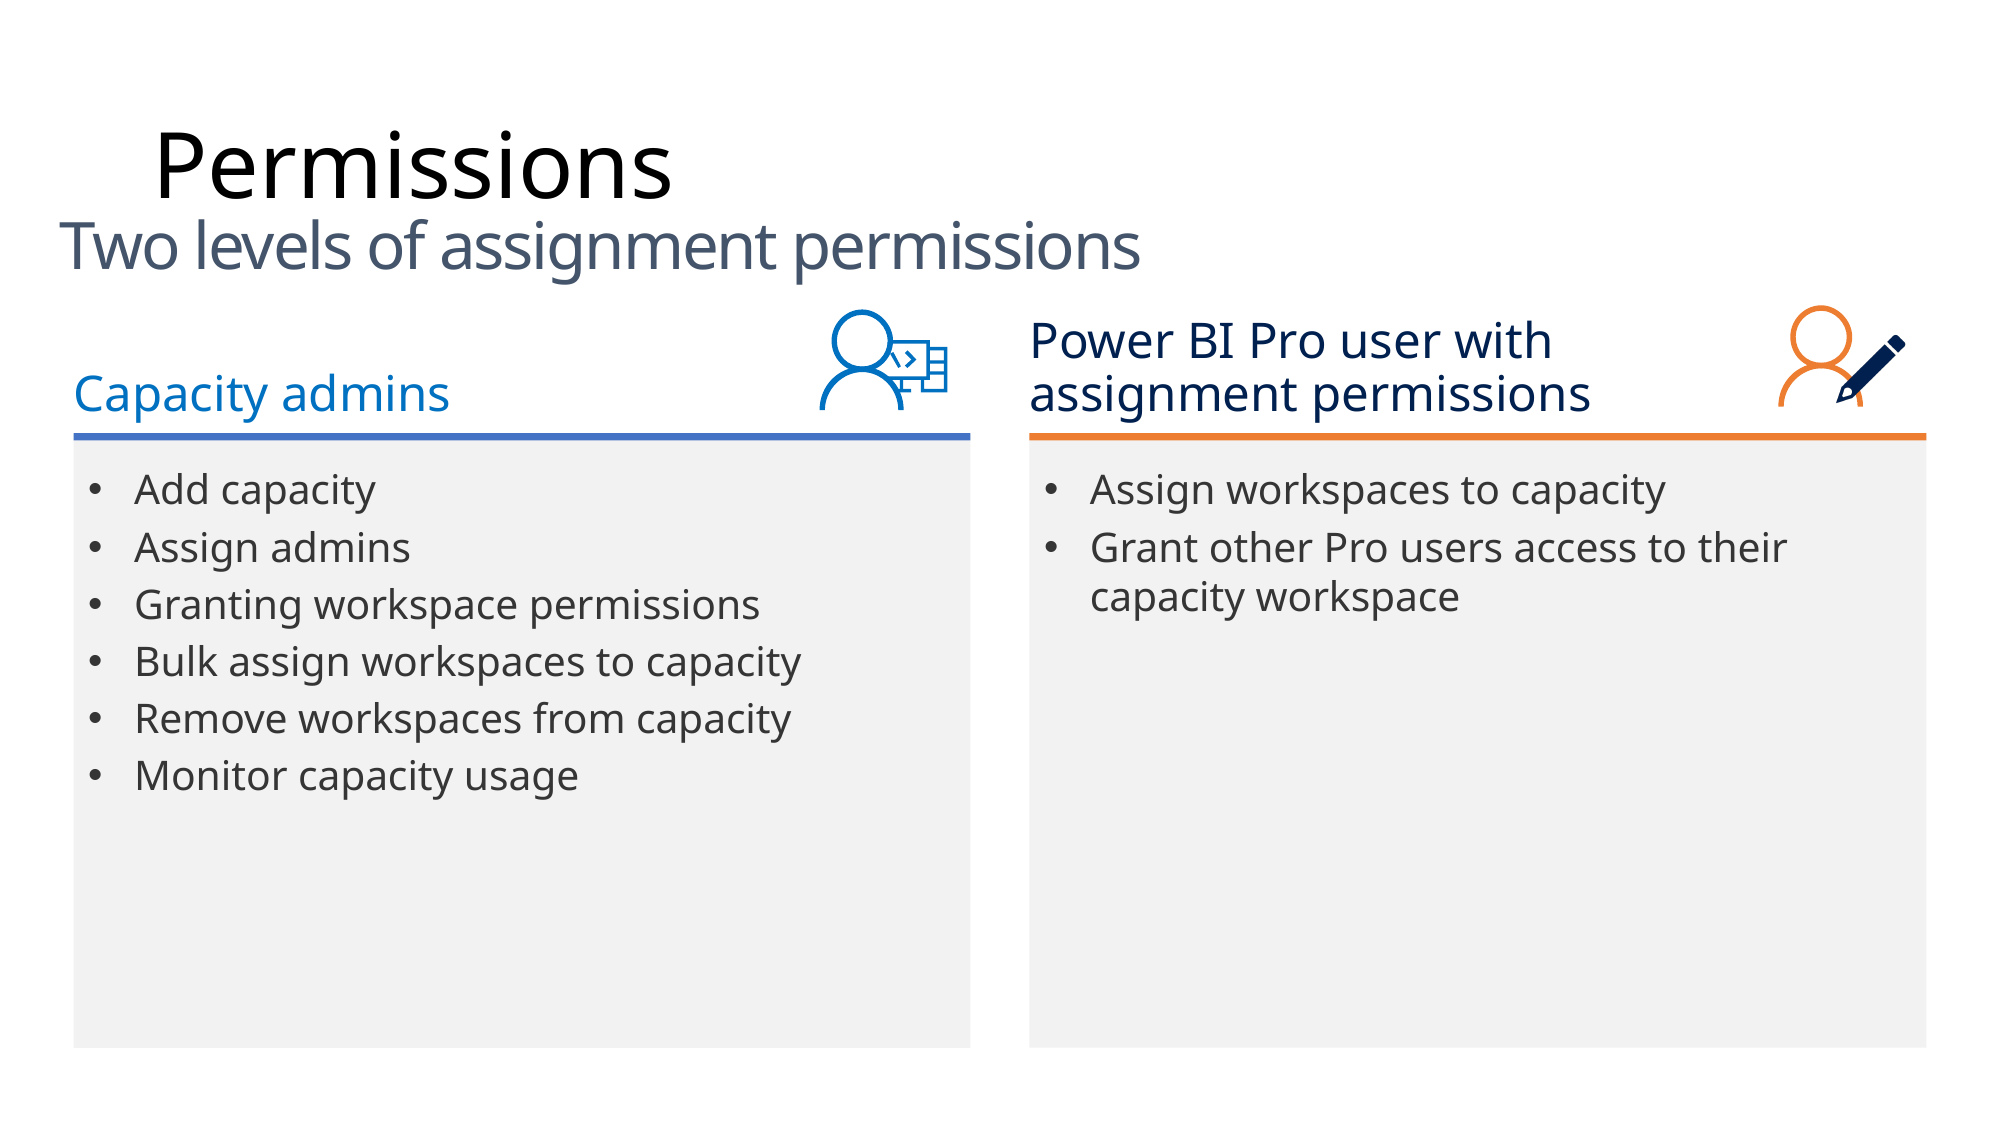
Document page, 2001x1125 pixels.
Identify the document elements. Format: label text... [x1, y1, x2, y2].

text_box Power BI Pro user with assignment permissions [1029, 433, 1927, 441]
text_box Add capacity Assign admins Granting workspace permissions Bulk assign workspaces to capacity Remove workspaces from capacity Monitor capacity usage [73, 441, 971, 1048]
text_box Capacity admins [73, 433, 971, 441]
title Permissions [137, 59, 1863, 278]
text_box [819, 309, 948, 411]
text_box Assign workspaces to capacity Grant other Pro users access to their capacity workspace [1029, 441, 1927, 1048]
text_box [1778, 305, 1912, 411]
list Two levels of assignment permissions [44, 197, 1527, 299]
